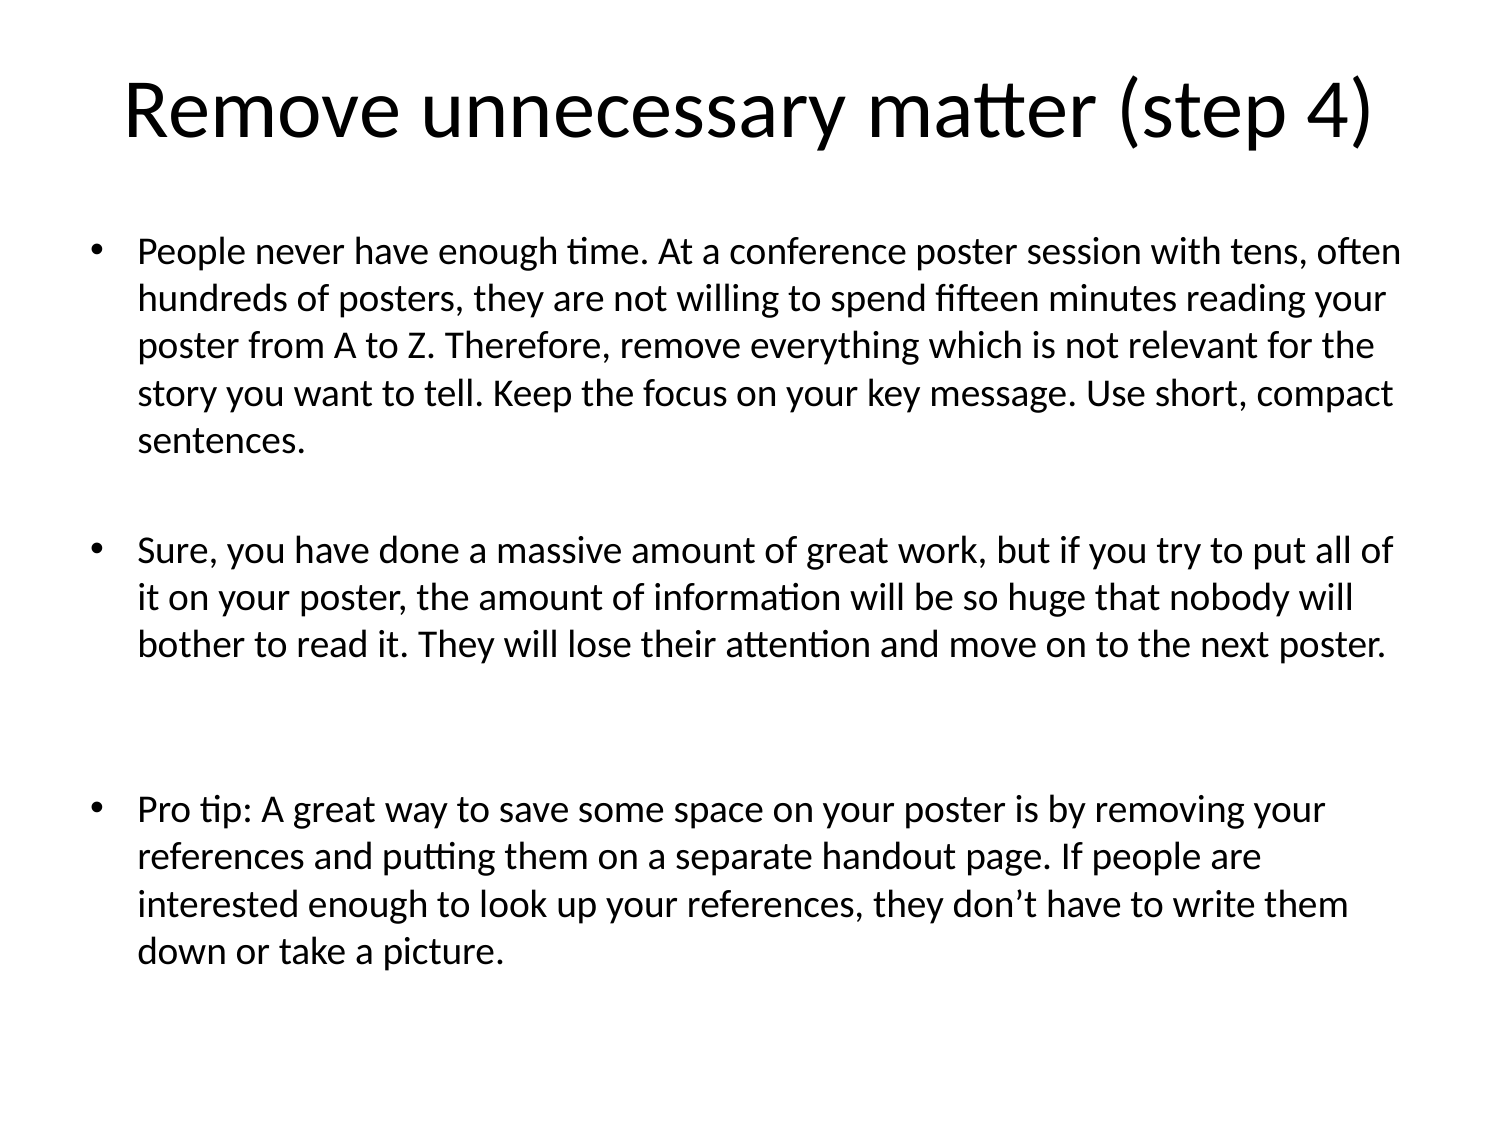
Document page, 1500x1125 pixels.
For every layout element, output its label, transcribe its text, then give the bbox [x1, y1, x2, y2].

title Remove unnecessary matter (step 4) [75, 45, 1425, 162]
list People never have enough time. At a conference poster session with tens, often hundreds of posters, they are not willing to spend fifteen minutes reading your poster from A to Z. Therefore, remove everything which is not relevant for the story you want to tell. Keep the focus on your key message. Use short, compact sentences. Sure, you have done a massive amount of great work, but if you try to put all of it on your poster, the amount of information will be so huge that nobody will bother to read it. They will lose their attention and move on to the next poster. Pro tip: A great way to save some space on your poster is by removing your references and putting them on a separate handout page. If people are interested enough to look up your references, they don’t have to write them down or take a picture. [75, 162, 1425, 1005]
